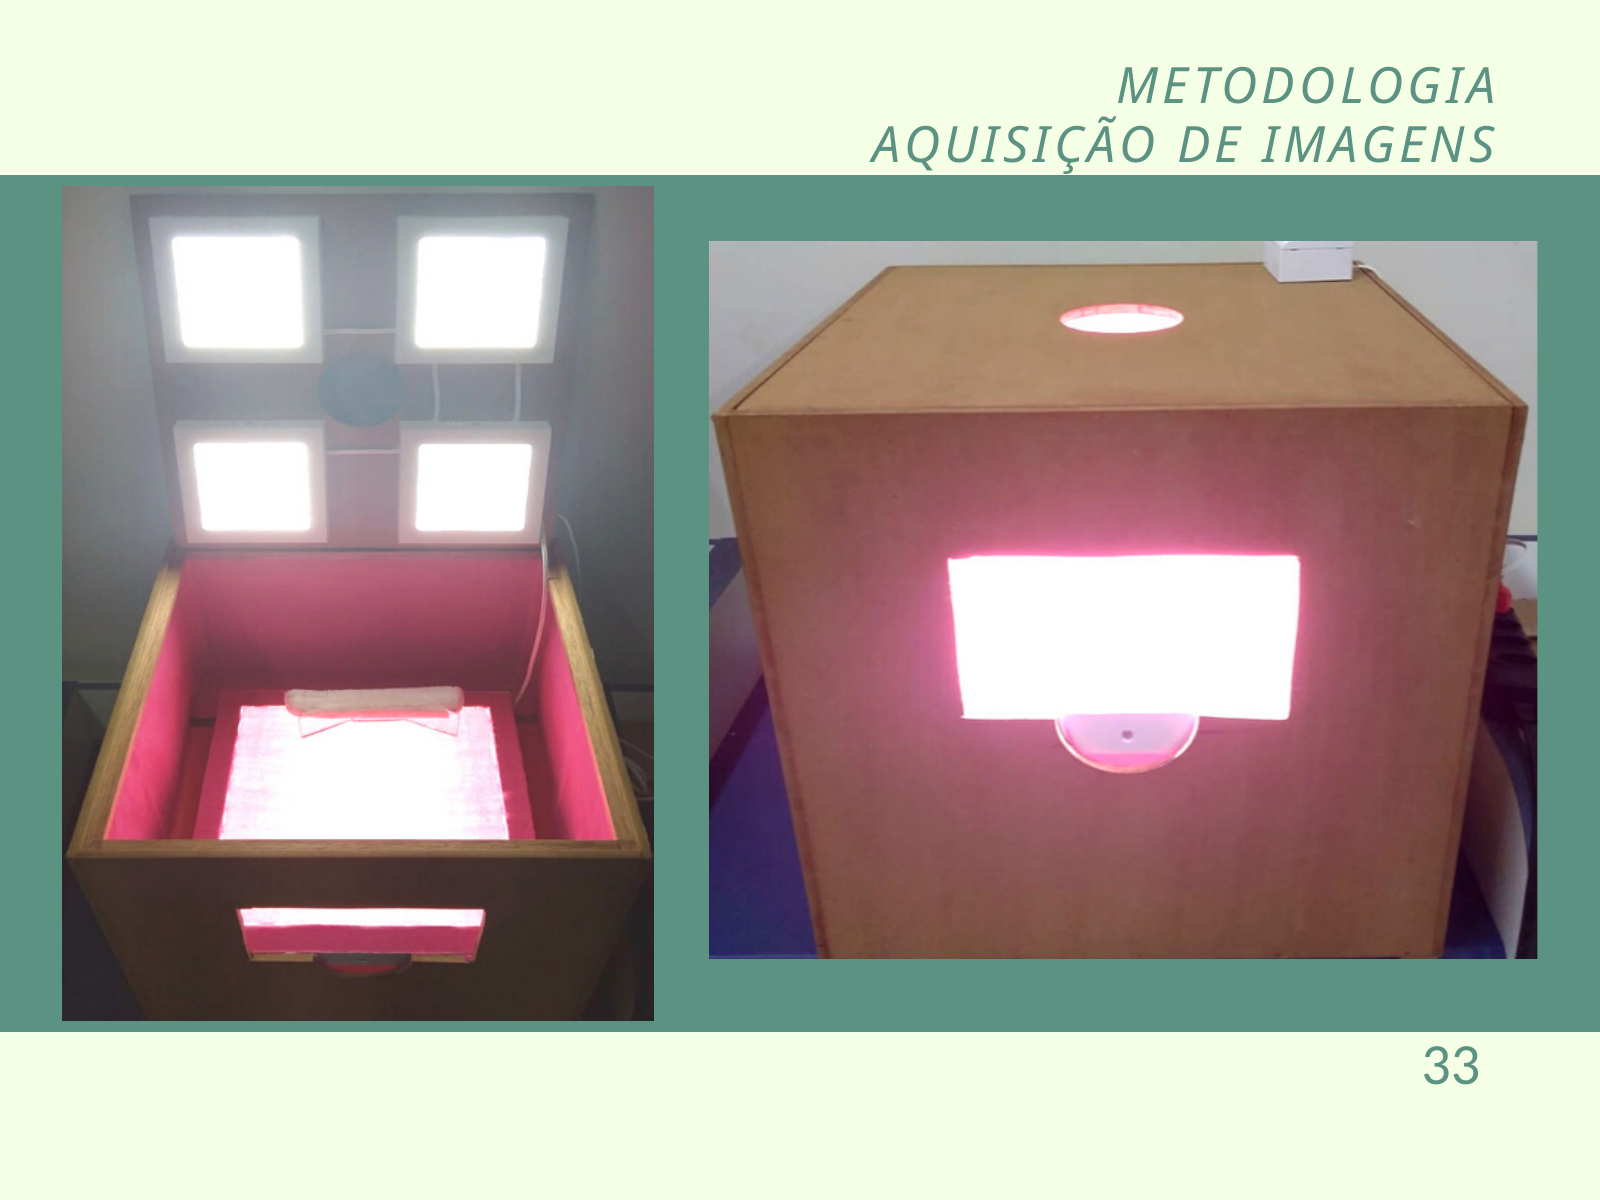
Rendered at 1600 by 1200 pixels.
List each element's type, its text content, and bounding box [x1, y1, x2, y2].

picture [0, 175, 1600, 1032]
text_box METODOLOGIA AQUISIÇÃO DE IMAGENS [695, 54, 1496, 173]
slide_number 33 [1145, 1040, 1496, 1092]
